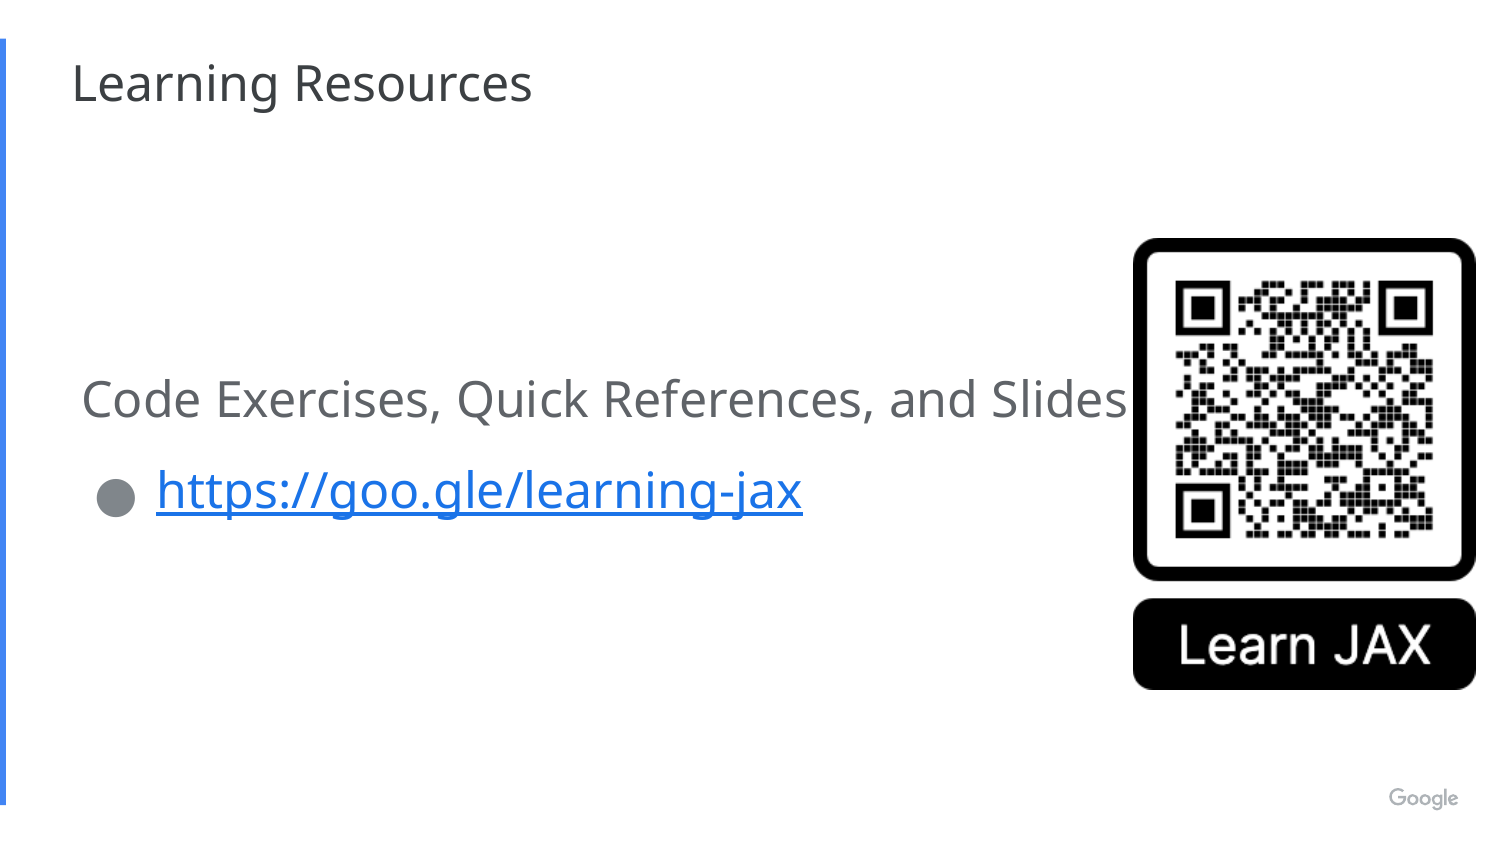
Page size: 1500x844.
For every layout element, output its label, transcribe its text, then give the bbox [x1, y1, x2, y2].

title Learning Resources [56, 43, 1336, 215]
picture [1132, 238, 1476, 690]
list Code Exercises, Quick References, and Slides https://goo.gle/learning-jax [66, 343, 1397, 844]
